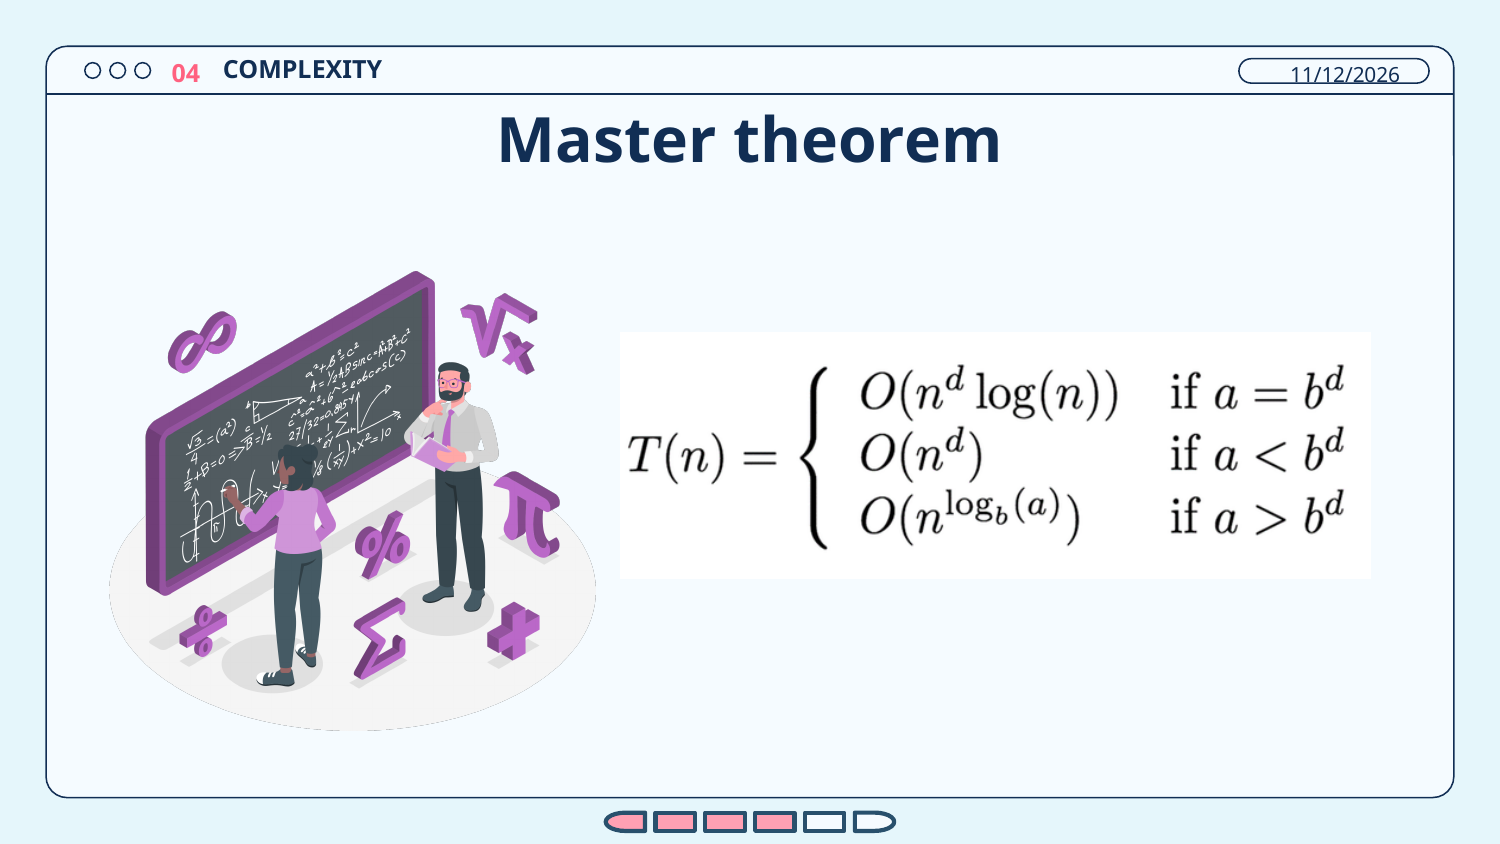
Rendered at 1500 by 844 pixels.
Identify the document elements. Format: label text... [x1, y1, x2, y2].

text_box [605, 812, 895, 832]
picture [109, 271, 596, 732]
title Master theorem [118, 85, 1382, 180]
text_box COMPLEXITY [207, 44, 478, 99]
text_box 04 [156, 47, 226, 102]
picture [619, 332, 1371, 579]
list 12/26/2023 [1252, 42, 1459, 101]
